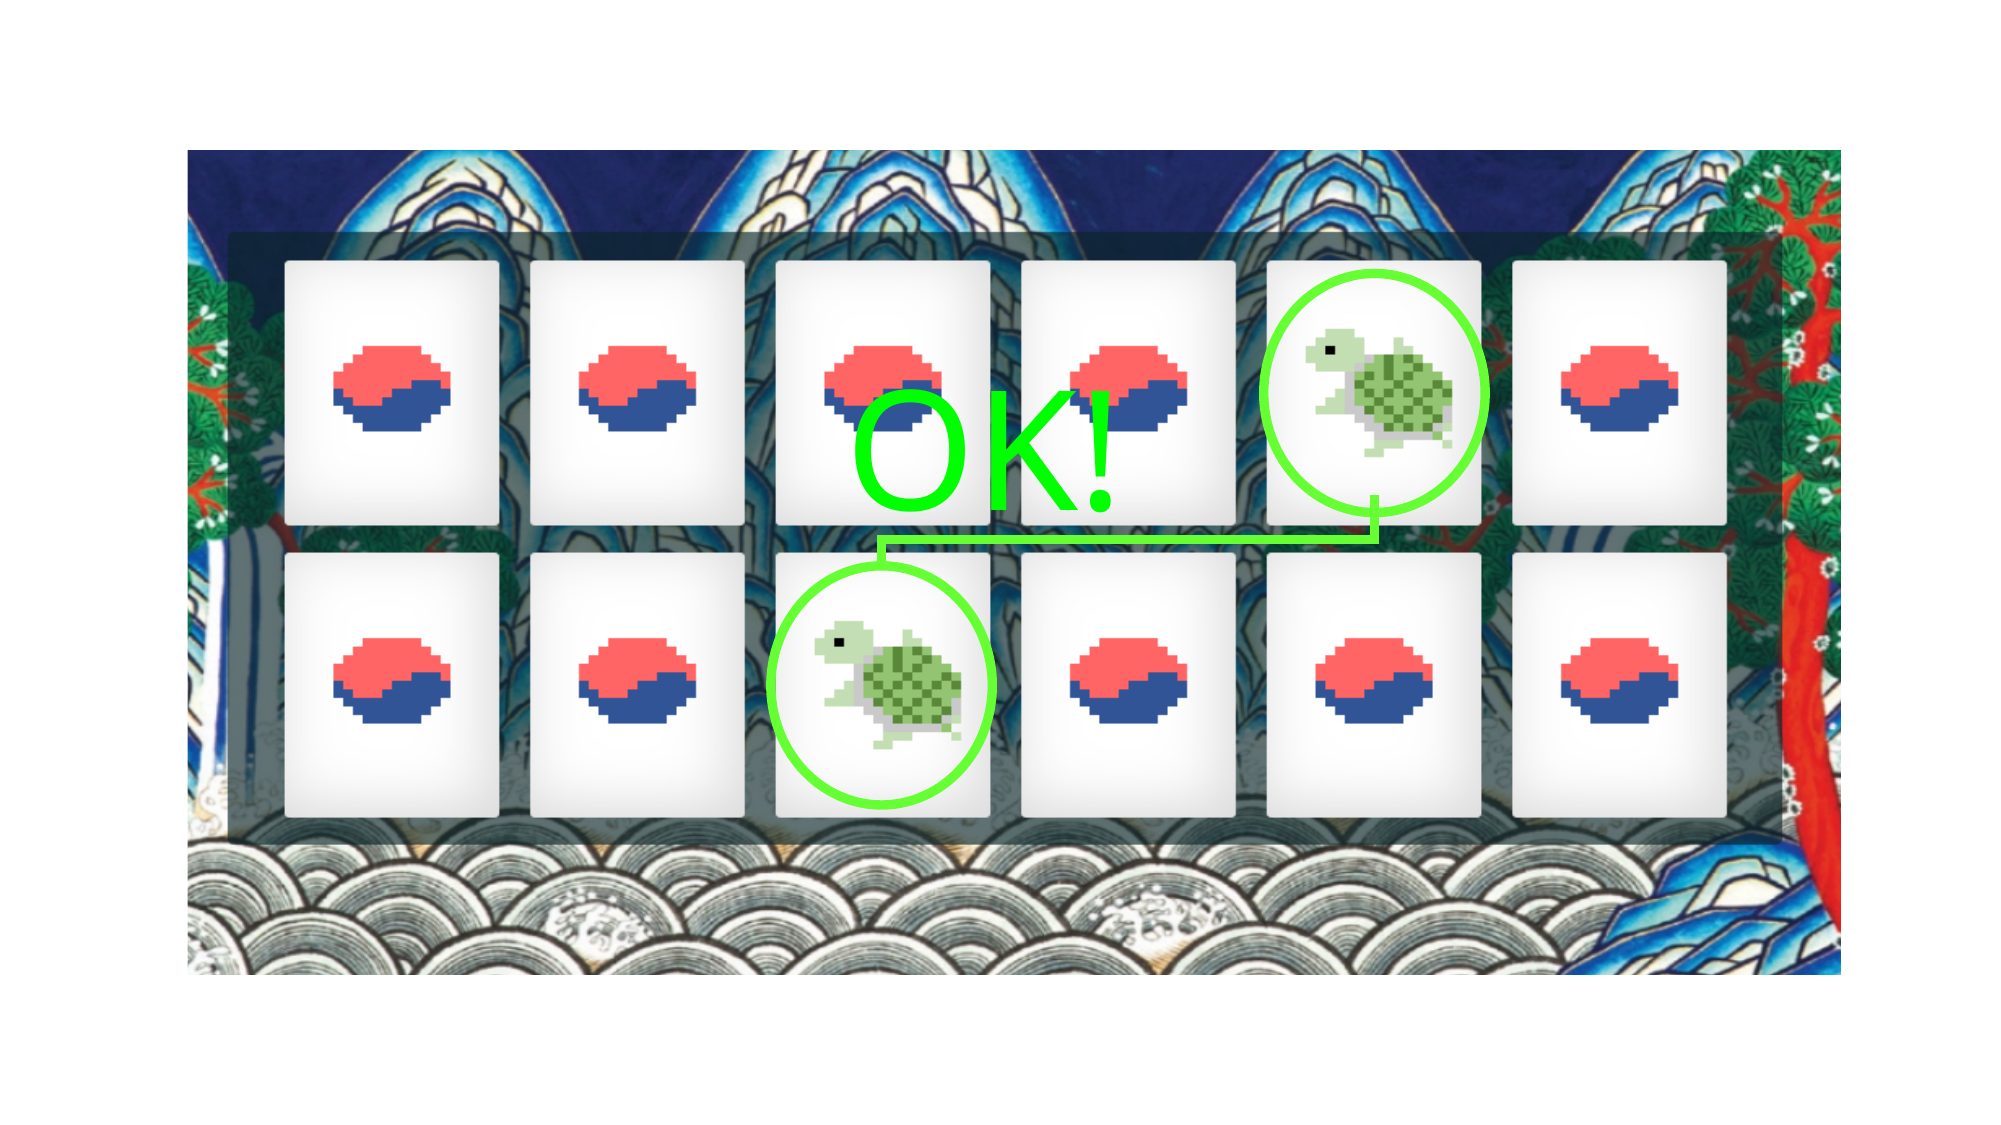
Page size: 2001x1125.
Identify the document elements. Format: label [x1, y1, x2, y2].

text_box [187, 149, 1841, 975]
